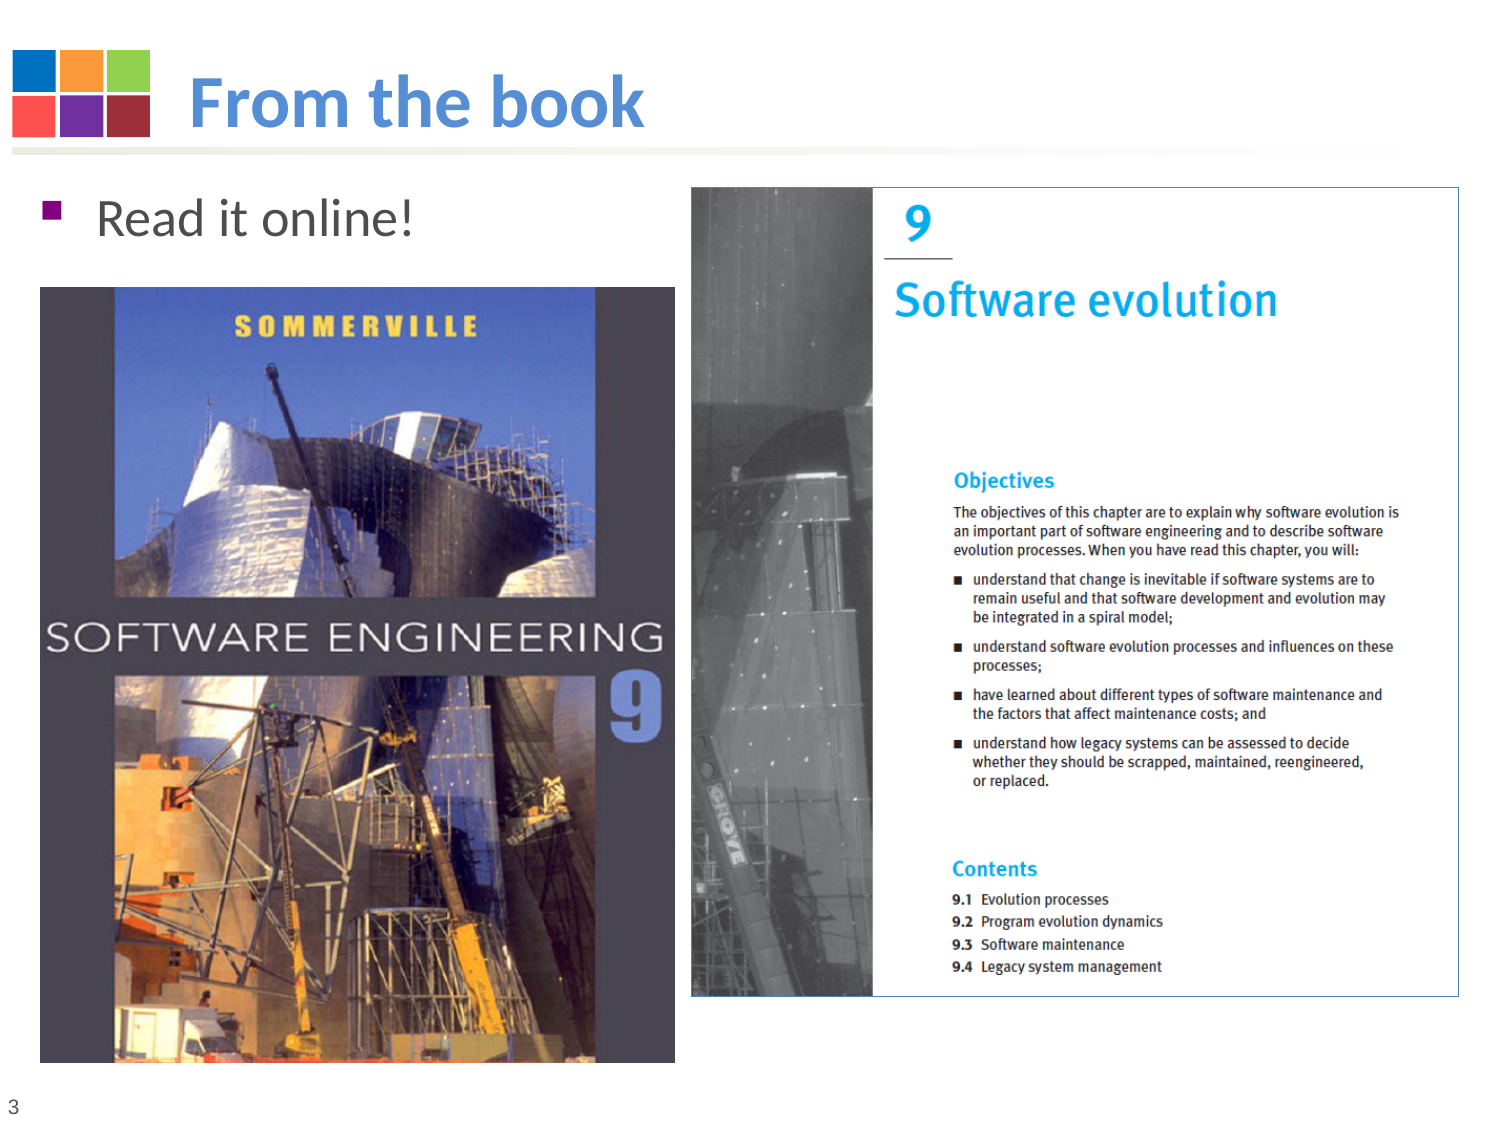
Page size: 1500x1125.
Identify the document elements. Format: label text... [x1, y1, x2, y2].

title From the book [174, 47, 1475, 150]
picture [39, 287, 676, 1063]
list Read it online! [24, 174, 1475, 1088]
picture [691, 187, 1459, 997]
